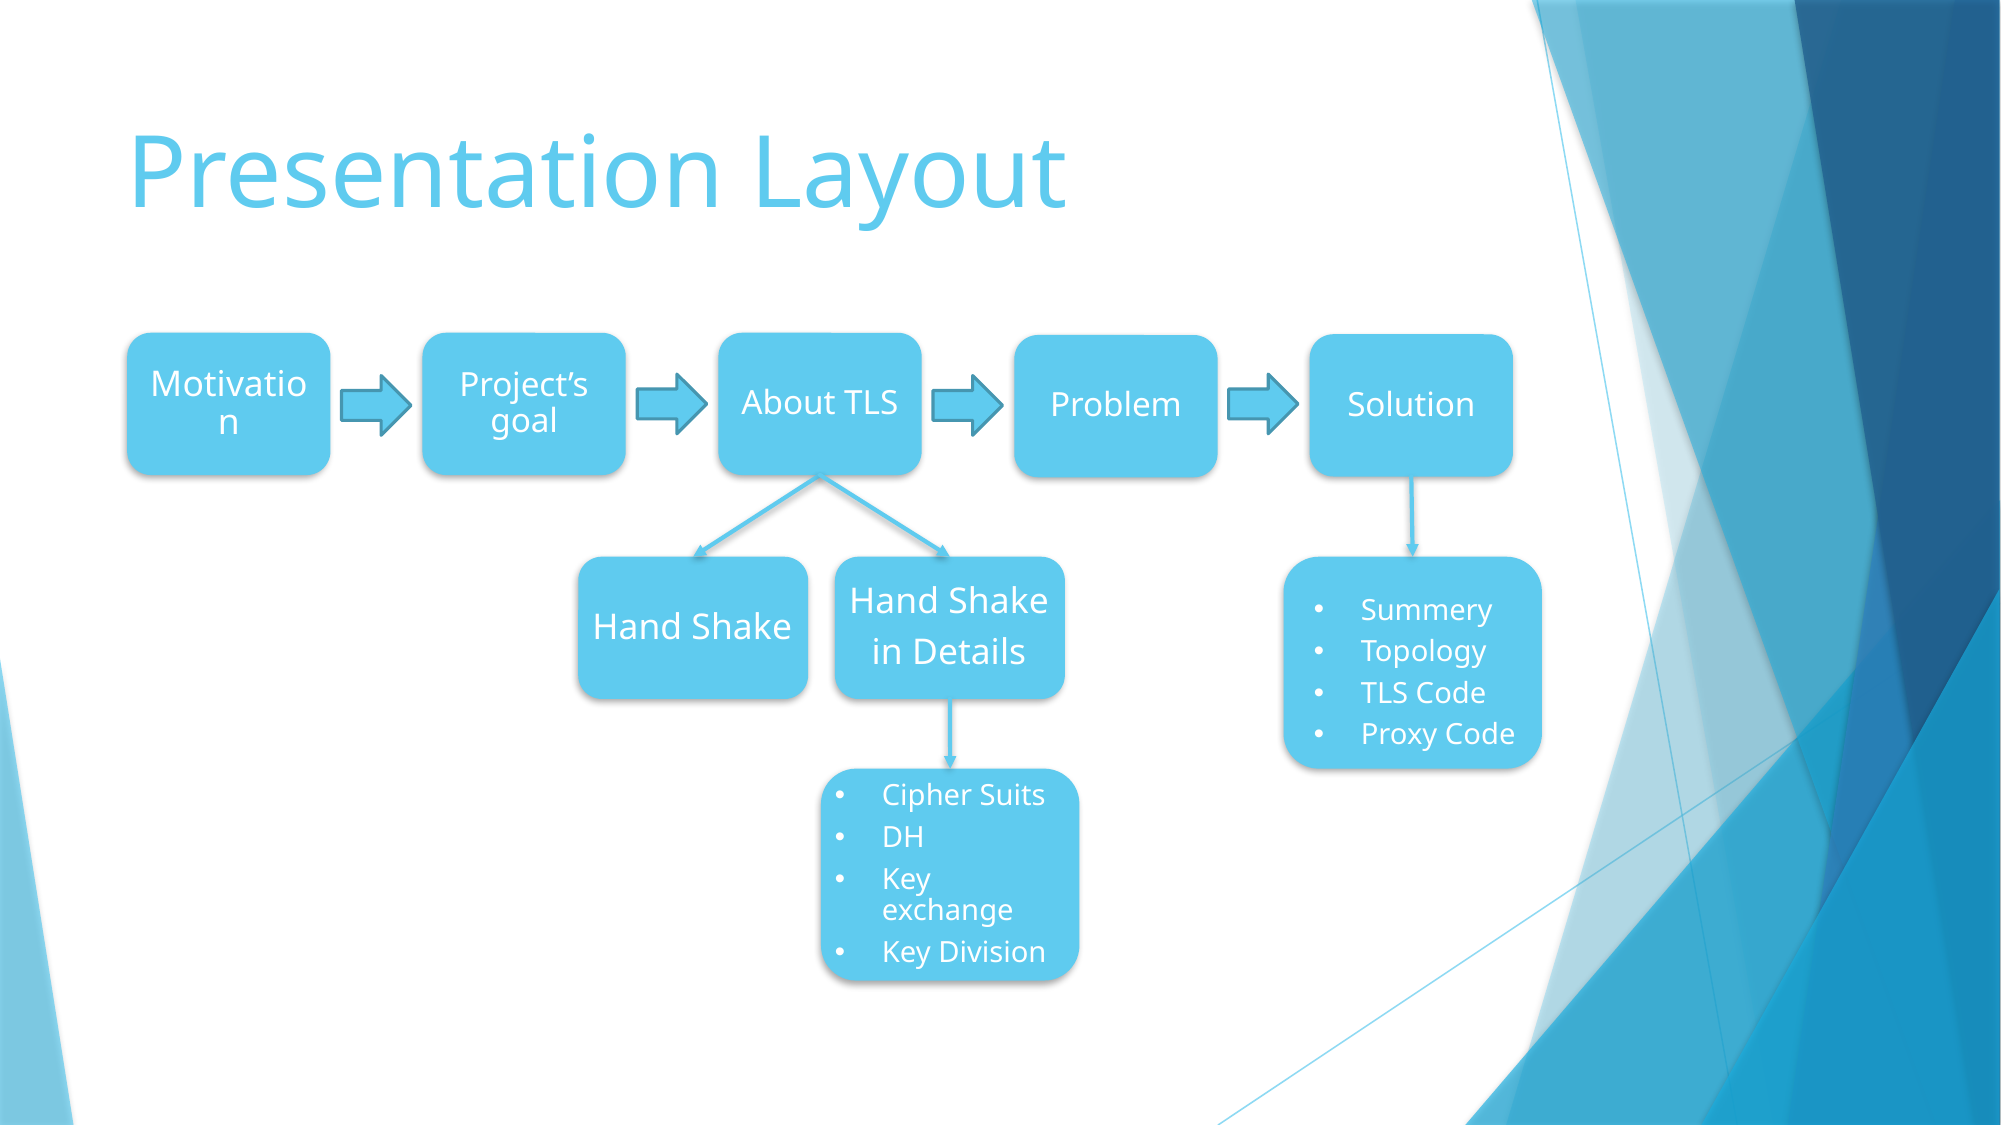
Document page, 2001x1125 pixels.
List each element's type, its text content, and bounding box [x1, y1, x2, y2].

text_box [1227, 372, 1300, 436]
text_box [1309, 333, 1514, 477]
title Presentation Layout [111, 99, 1522, 317]
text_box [1013, 334, 1219, 478]
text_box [577, 556, 809, 700]
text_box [1282, 556, 1554, 780]
text_box [339, 374, 413, 437]
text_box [834, 556, 1066, 700]
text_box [126, 332, 331, 476]
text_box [820, 768, 1080, 982]
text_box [717, 332, 923, 473]
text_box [421, 332, 627, 476]
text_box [1410, 476, 1414, 558]
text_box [692, 474, 818, 558]
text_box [819, 474, 951, 558]
text_box [635, 372, 708, 436]
text_box [931, 374, 1004, 437]
